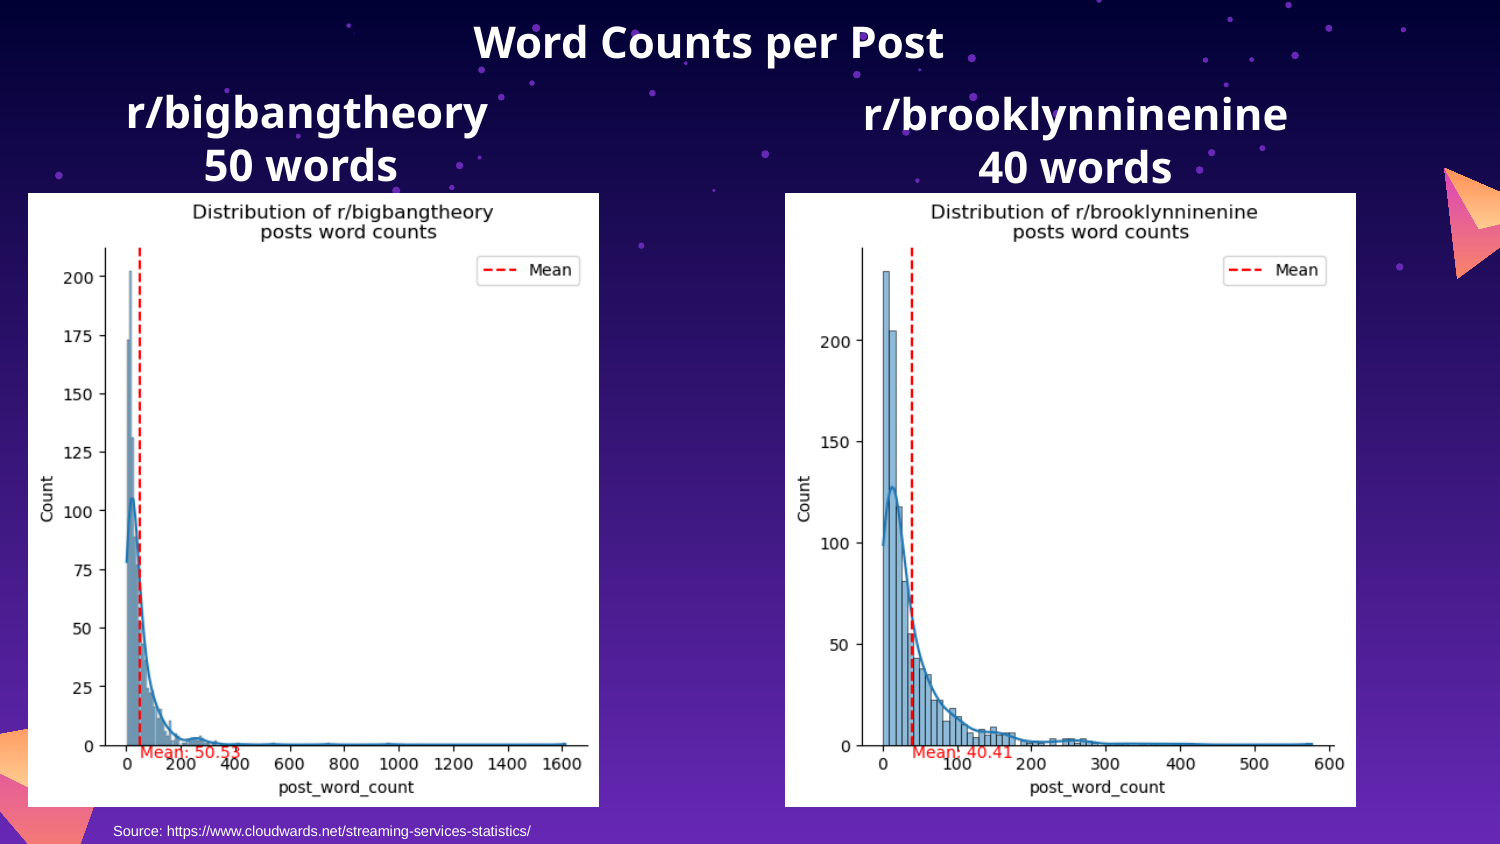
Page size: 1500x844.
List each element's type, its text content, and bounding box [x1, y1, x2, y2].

text_box r/bigbangtheory 50 words [0, 70, 660, 169]
text_box r/brooklynninenine 40 words [716, 71, 1435, 170]
text_box Word Counts per Post [458, 0, 1042, 99]
picture [784, 193, 1356, 808]
picture [28, 193, 600, 808]
text_box Source: https://www.cloudwards.net/streaming-services-statistics/ [98, 806, 1452, 844]
